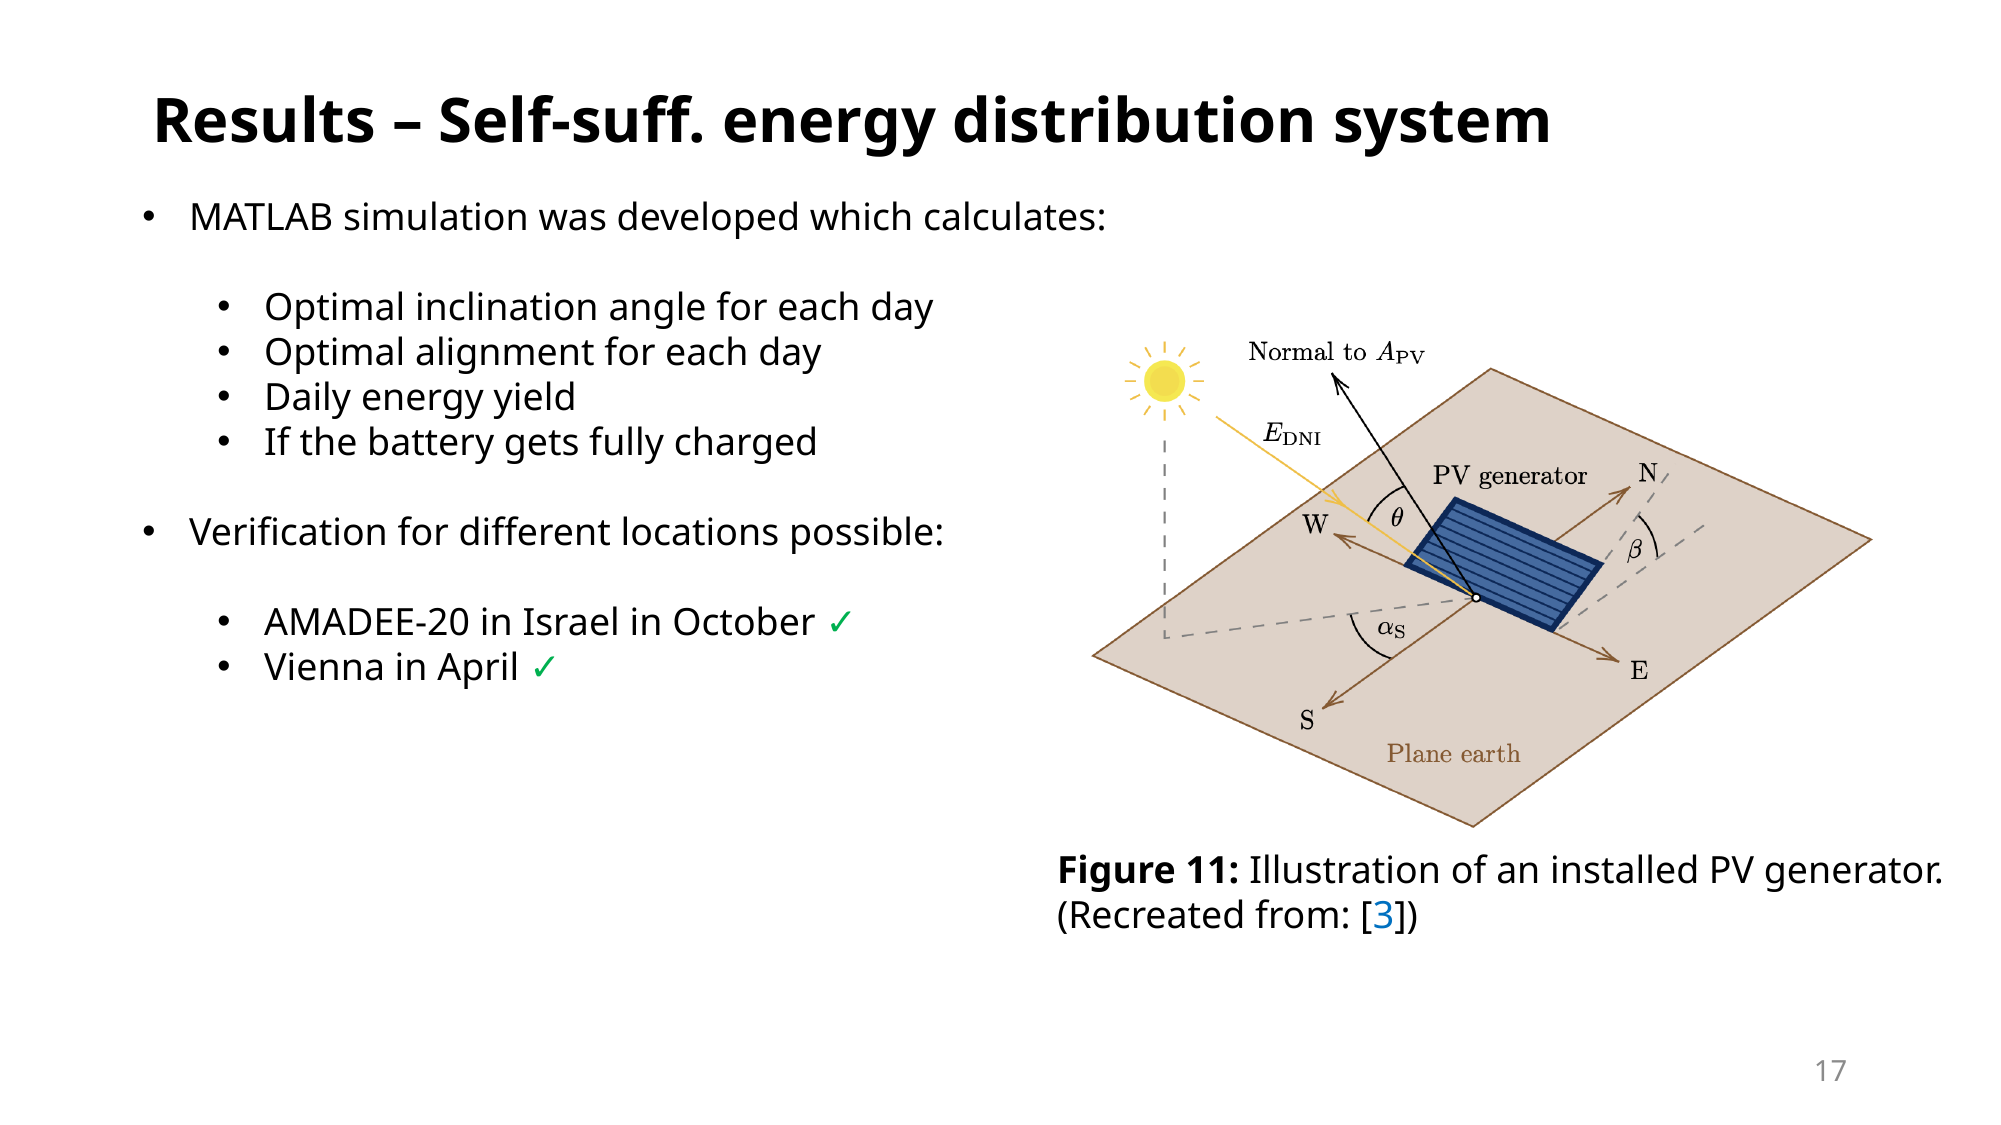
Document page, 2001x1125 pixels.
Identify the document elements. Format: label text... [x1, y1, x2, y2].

picture [1055, 312, 1920, 839]
text_box Figure 11: Illustration of an installed PV generator. (Recreated from: [3]) [1042, 838, 1970, 944]
slide_number 17 [1412, 1042, 1863, 1103]
text_box MATLAB simulation was developed which calculates: Optimal inclination angle for each day Optimal alignment for each day Daily energy yield If the battery gets fully charged Verification for different locations possible: AMADEE-20 in Israel in October ✓ Vienna in April ✓ [127, 186, 1123, 741]
title Results – Self-suff. energy distribution system [137, 59, 1863, 187]
